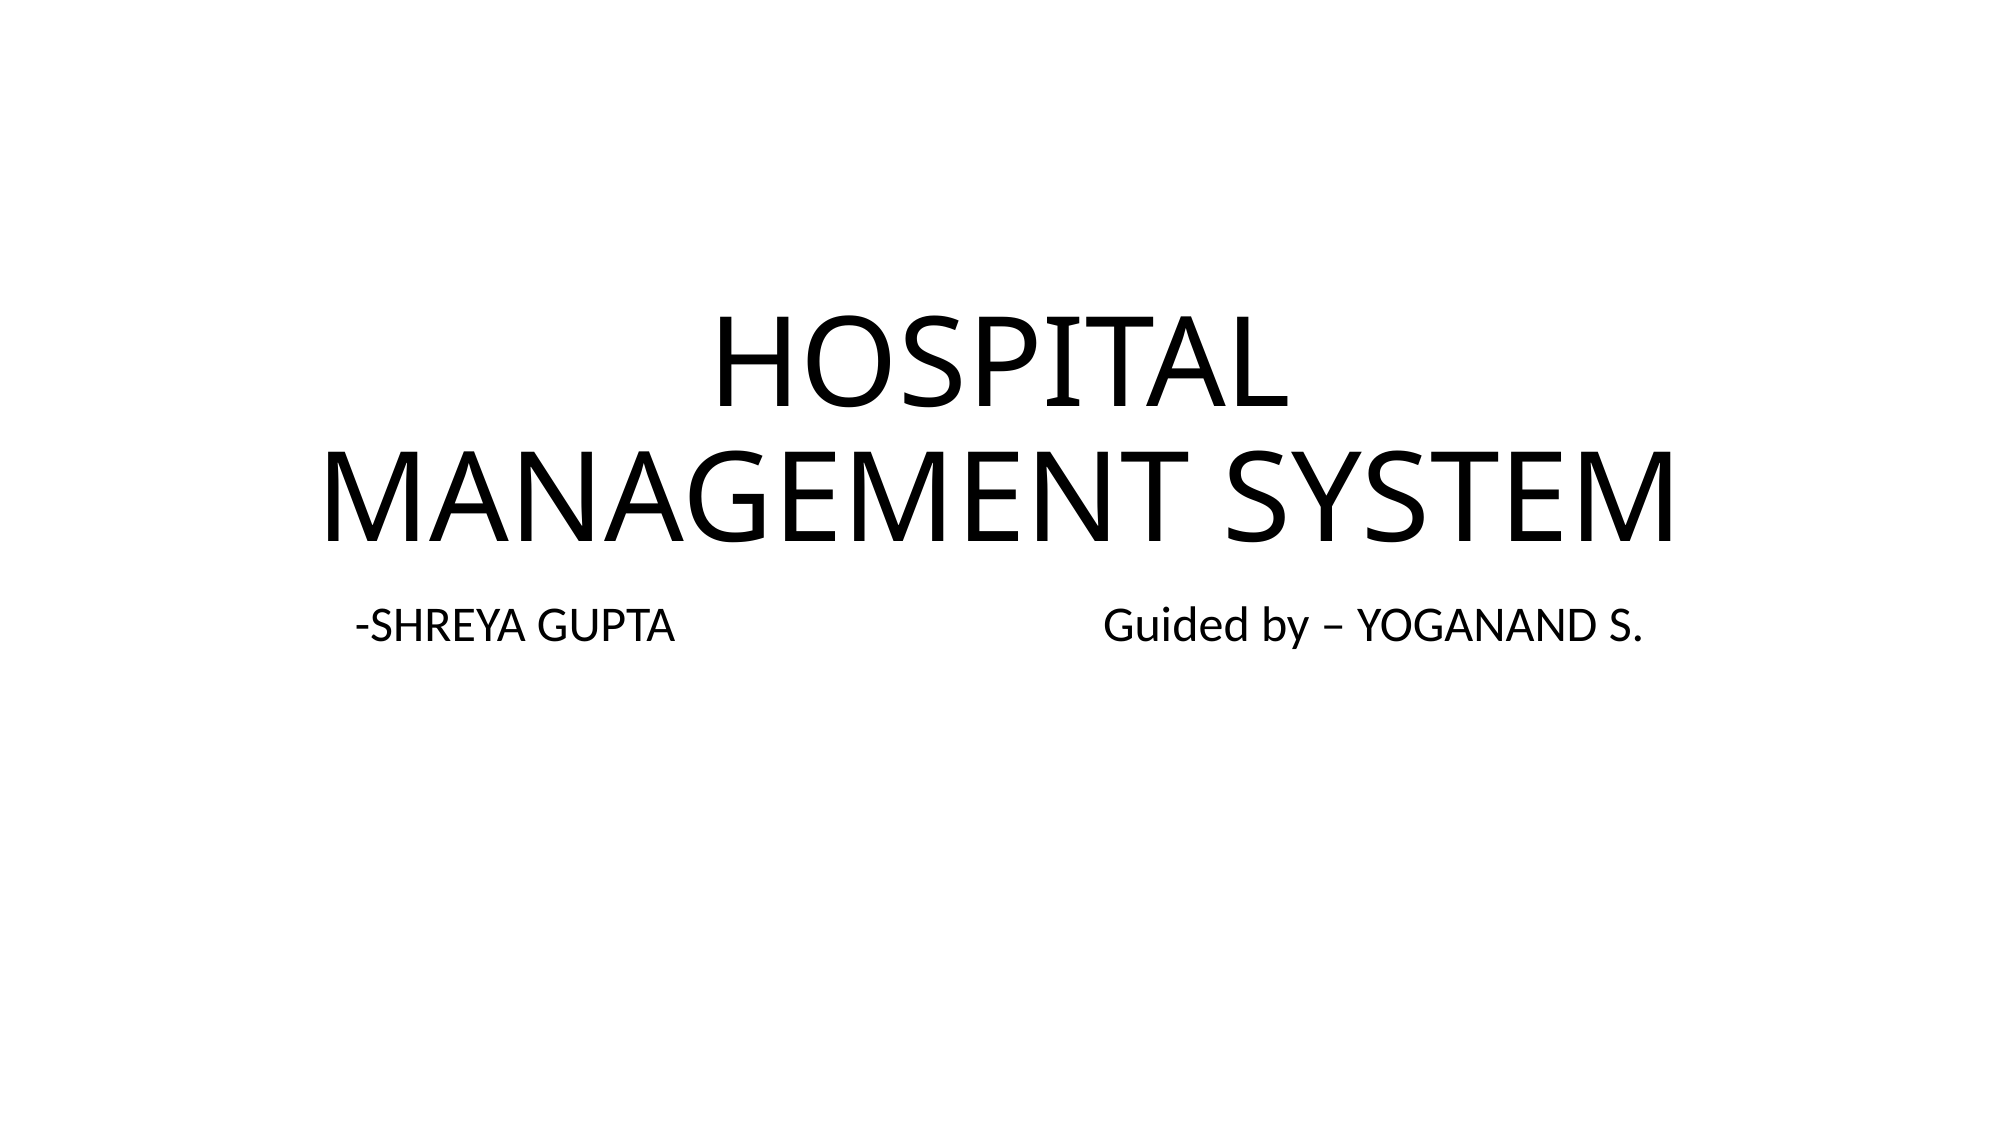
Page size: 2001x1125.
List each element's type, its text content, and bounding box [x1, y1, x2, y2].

title HOSPITAL MANAGEMENT SYSTEM [249, 184, 1750, 576]
subtitle -SHREYA GUPTA Guided by – YOGANAND S. [249, 590, 1750, 863]
